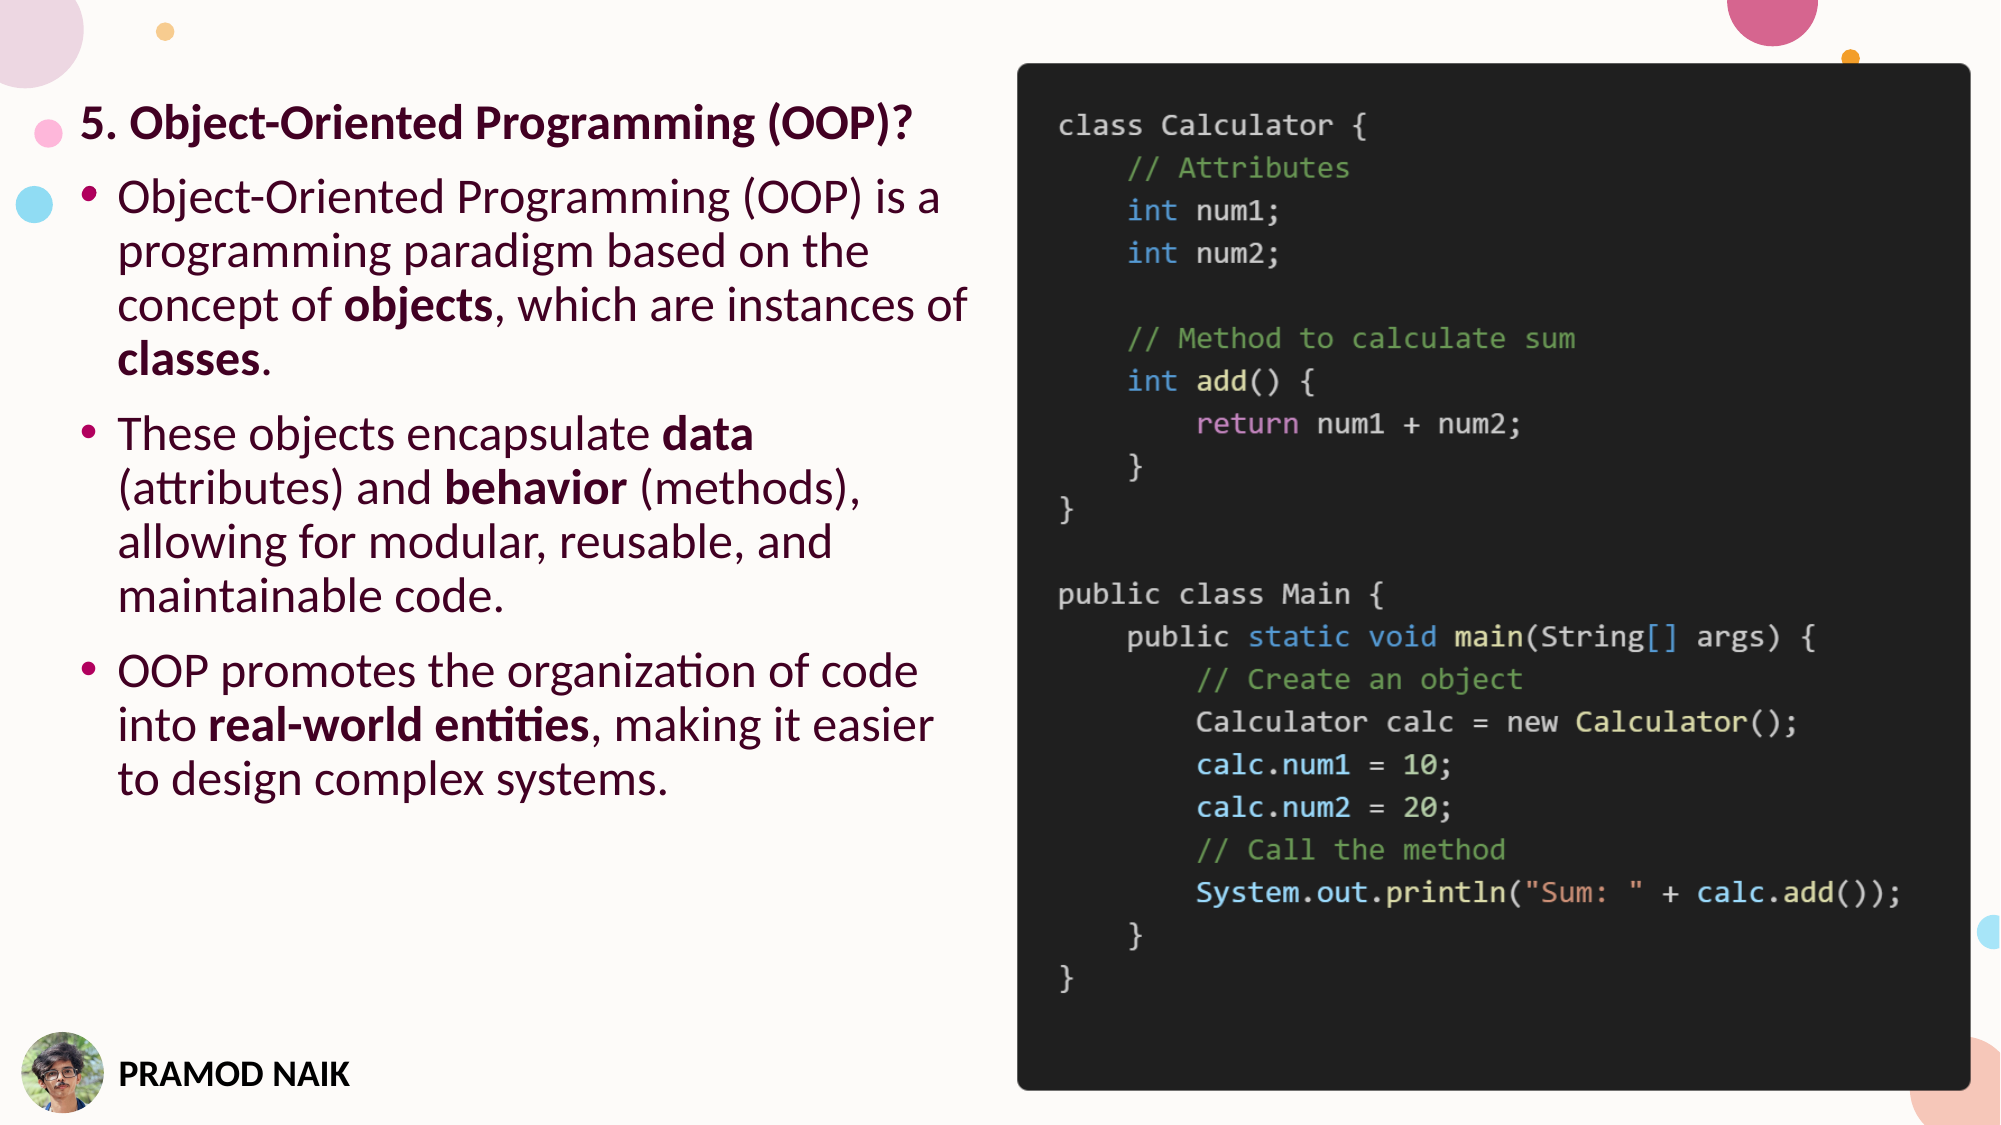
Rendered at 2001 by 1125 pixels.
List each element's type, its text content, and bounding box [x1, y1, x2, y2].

picture [21, 1031, 104, 1114]
list 5. Object-Oriented Programming (OOP)? Object-Oriented Programming (OOP) is a programming paradigm based on the concept of objects, which are instances of classes. These objects encapsulate data (attributes) and behavior (methods), allowing for modular, reusable, and maintainable code. OOP promotes the organization of code into real-world entities, making it easier to design complex systems. [64, 88, 988, 1005]
picture [1012, 54, 1973, 1096]
